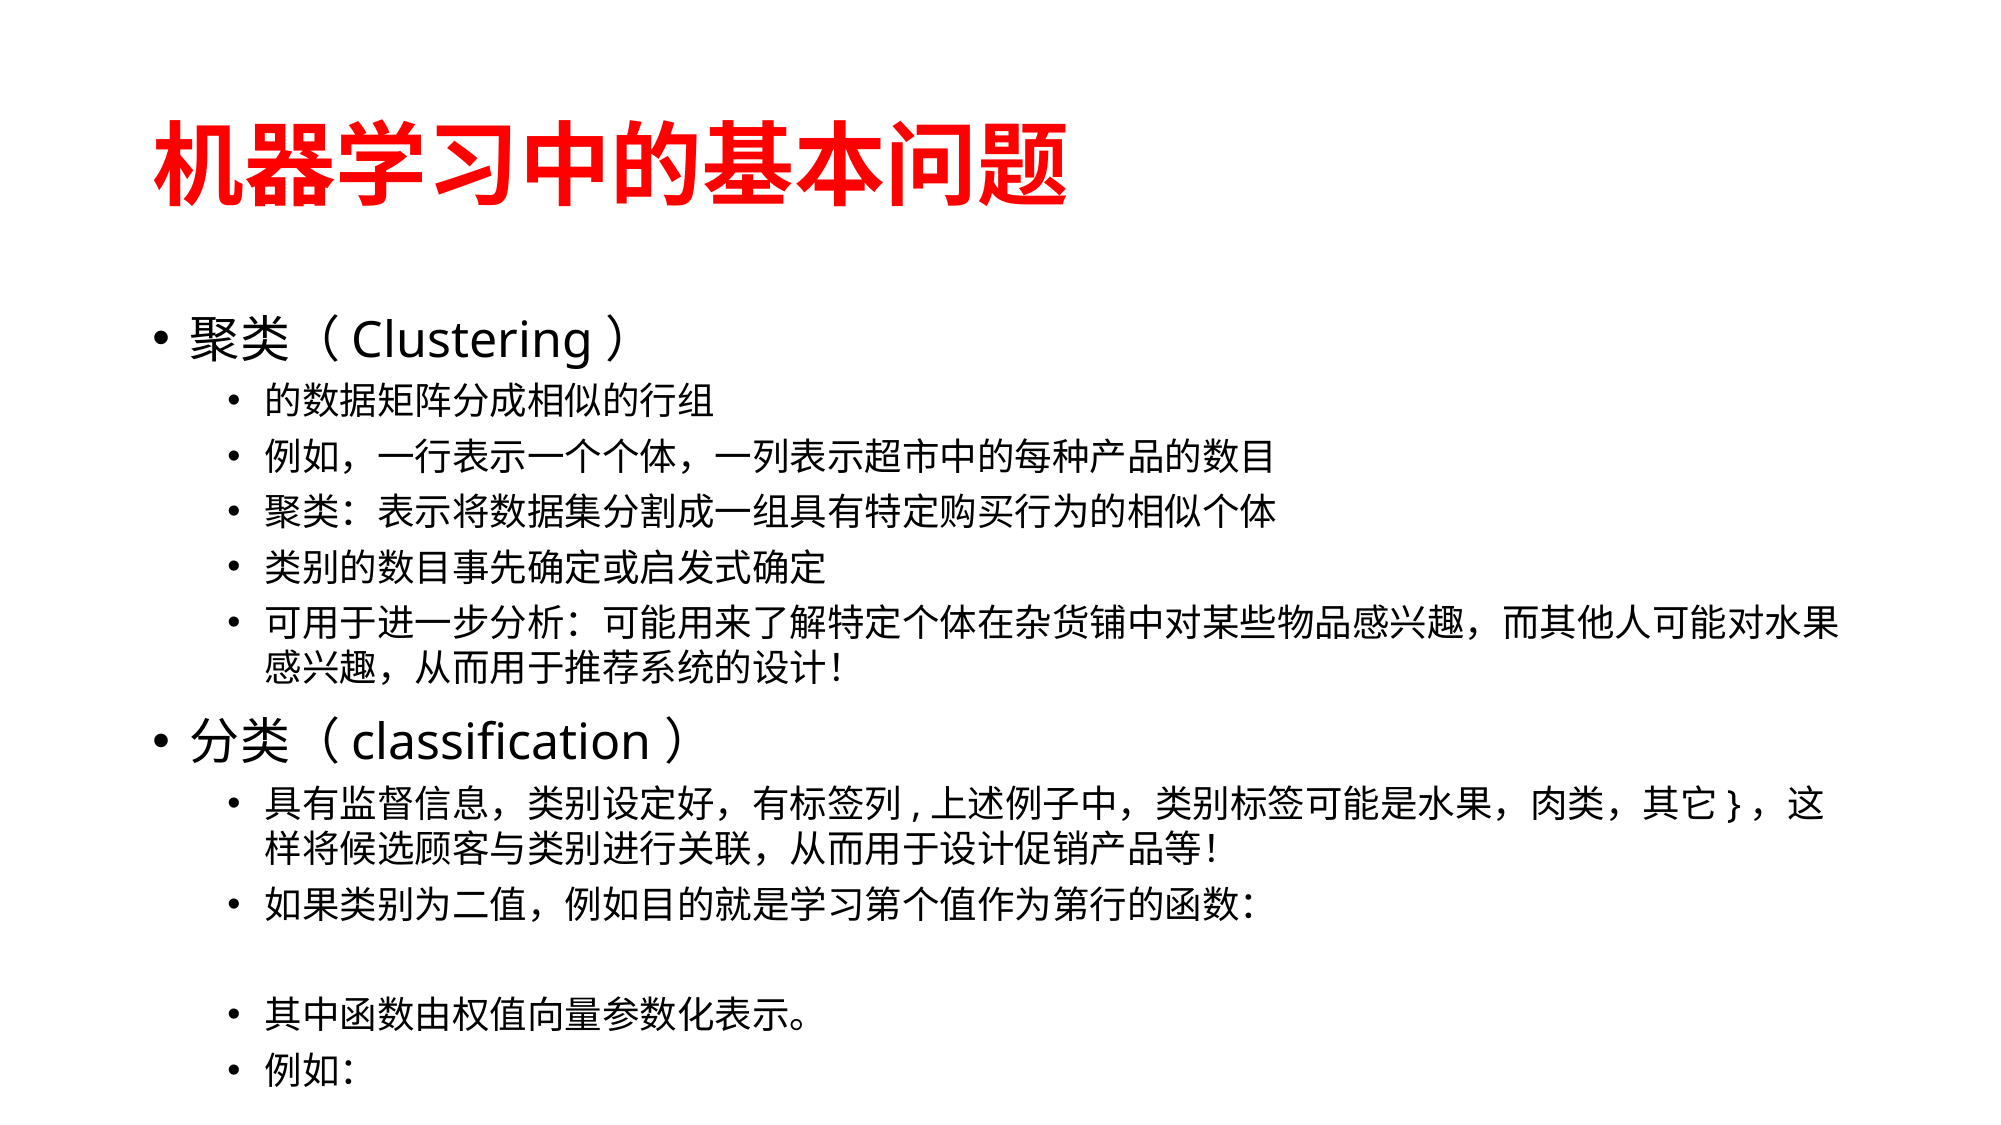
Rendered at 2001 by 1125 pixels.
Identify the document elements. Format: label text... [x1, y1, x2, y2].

title 机器学习中的基本问题 [137, 59, 1863, 278]
